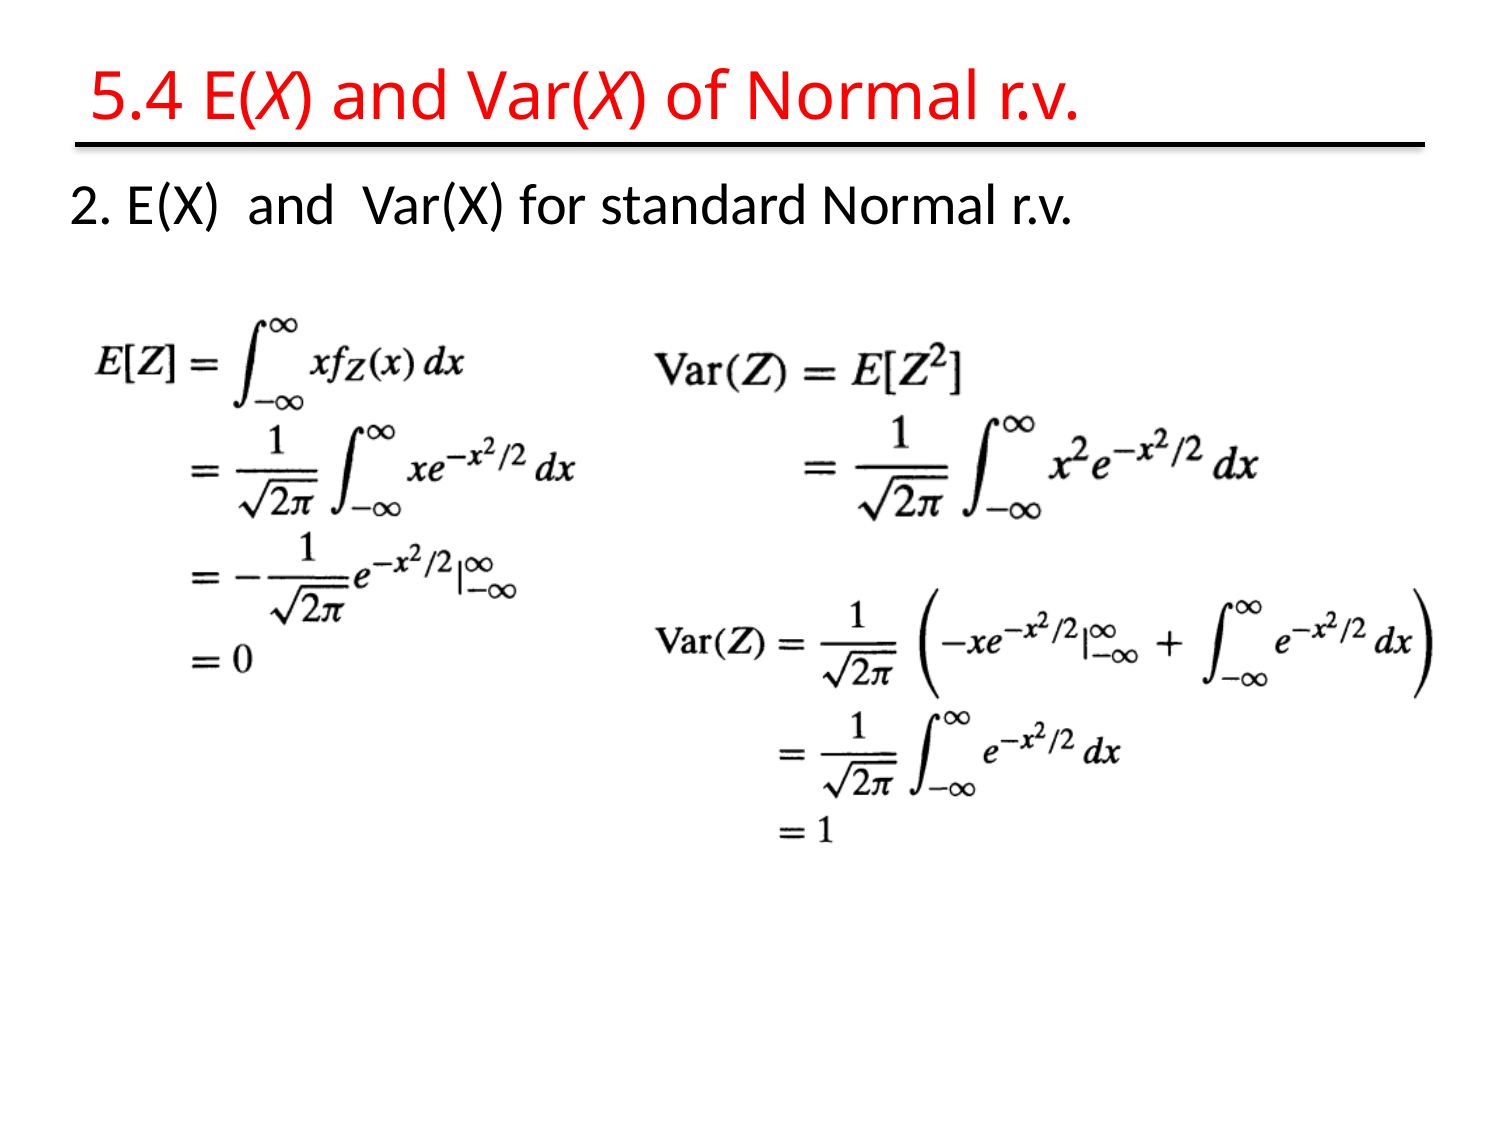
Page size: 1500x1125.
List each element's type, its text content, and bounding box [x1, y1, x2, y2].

text_box 2. E(X) and Var(X) for standard Normal r.v. [54, 159, 1225, 244]
picture [74, 296, 599, 686]
title 5.4 E(X) and Var(X) of Normal r.v. [75, 45, 1425, 145]
picture [646, 335, 1271, 532]
picture [652, 587, 1439, 851]
